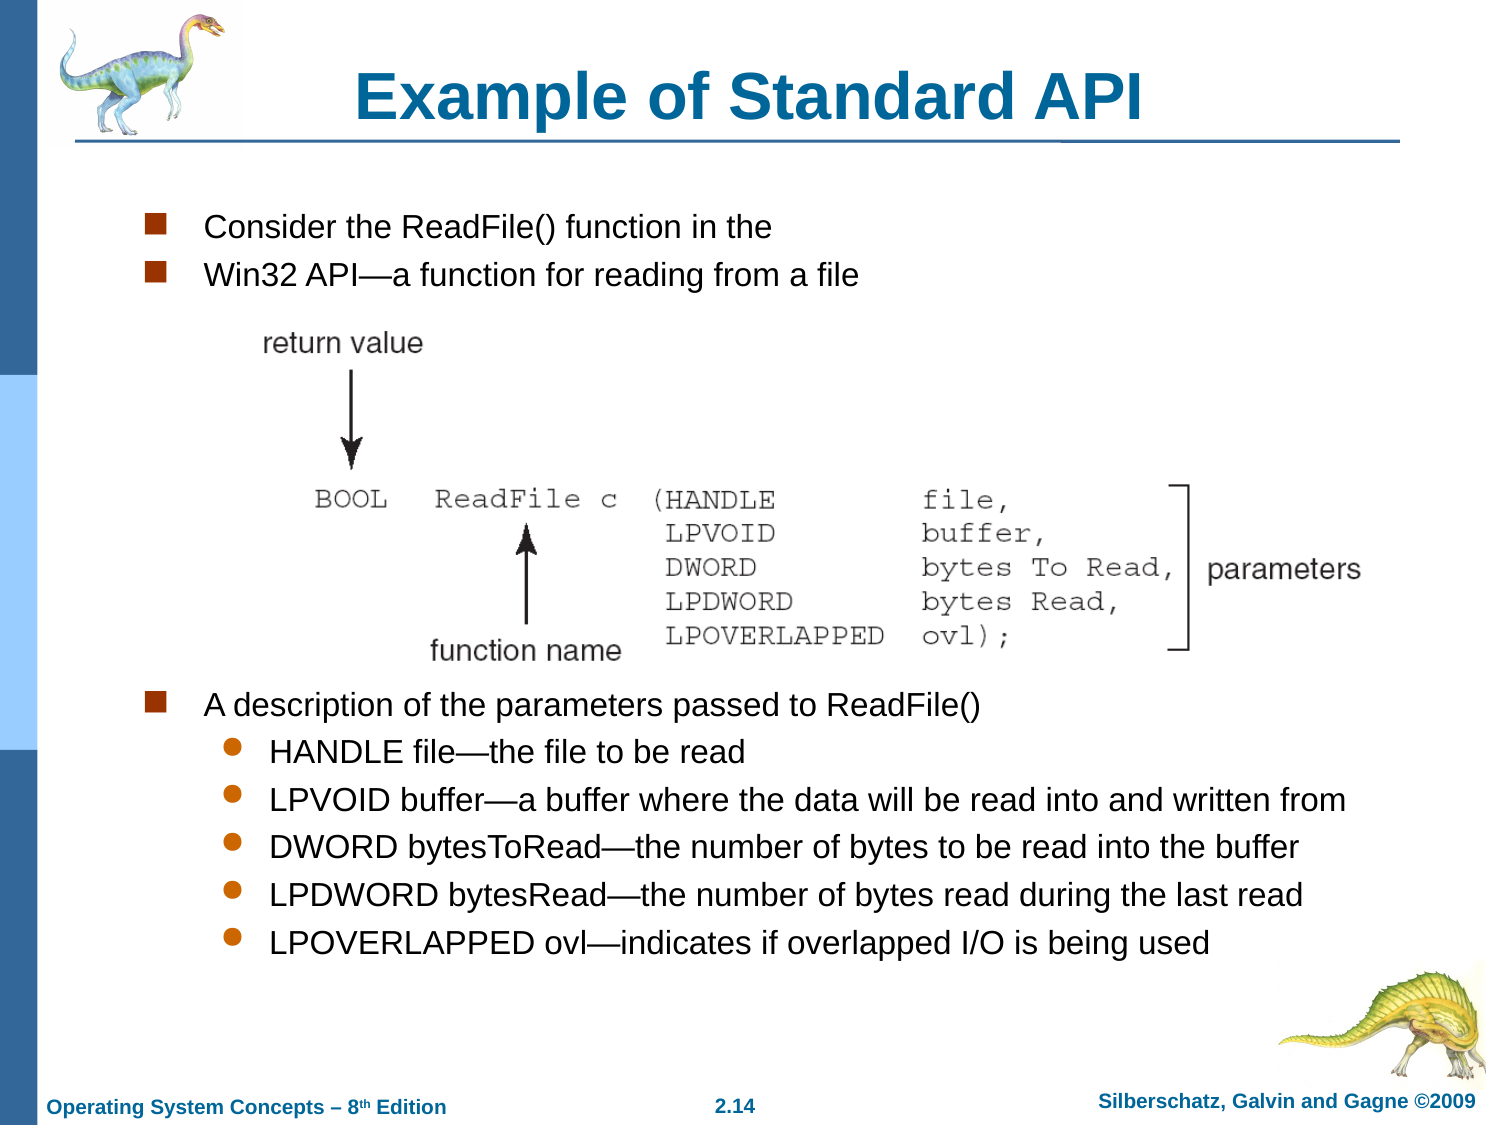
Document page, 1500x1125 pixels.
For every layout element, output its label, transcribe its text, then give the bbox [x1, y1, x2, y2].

picture [259, 324, 1365, 672]
picture [46, 0, 243, 149]
title Example of Standard API [74, 45, 1426, 141]
list Consider the ReadFile() function in the Win32 API—a function for reading from a file A description of the parameters passed to ReadFile() HANDLE file—the file to be read LPVOID buffer—a buffer where the data will be read into and written from DWORD bytesToRead—the number of bytes to be read into the buffer LPDWORD bytesRead—the number of bytes read during the last read LPOVERLAPPED ovl—indicates if overlapped I/O is being used [132, 202, 1483, 946]
picture [1275, 959, 1486, 1090]
